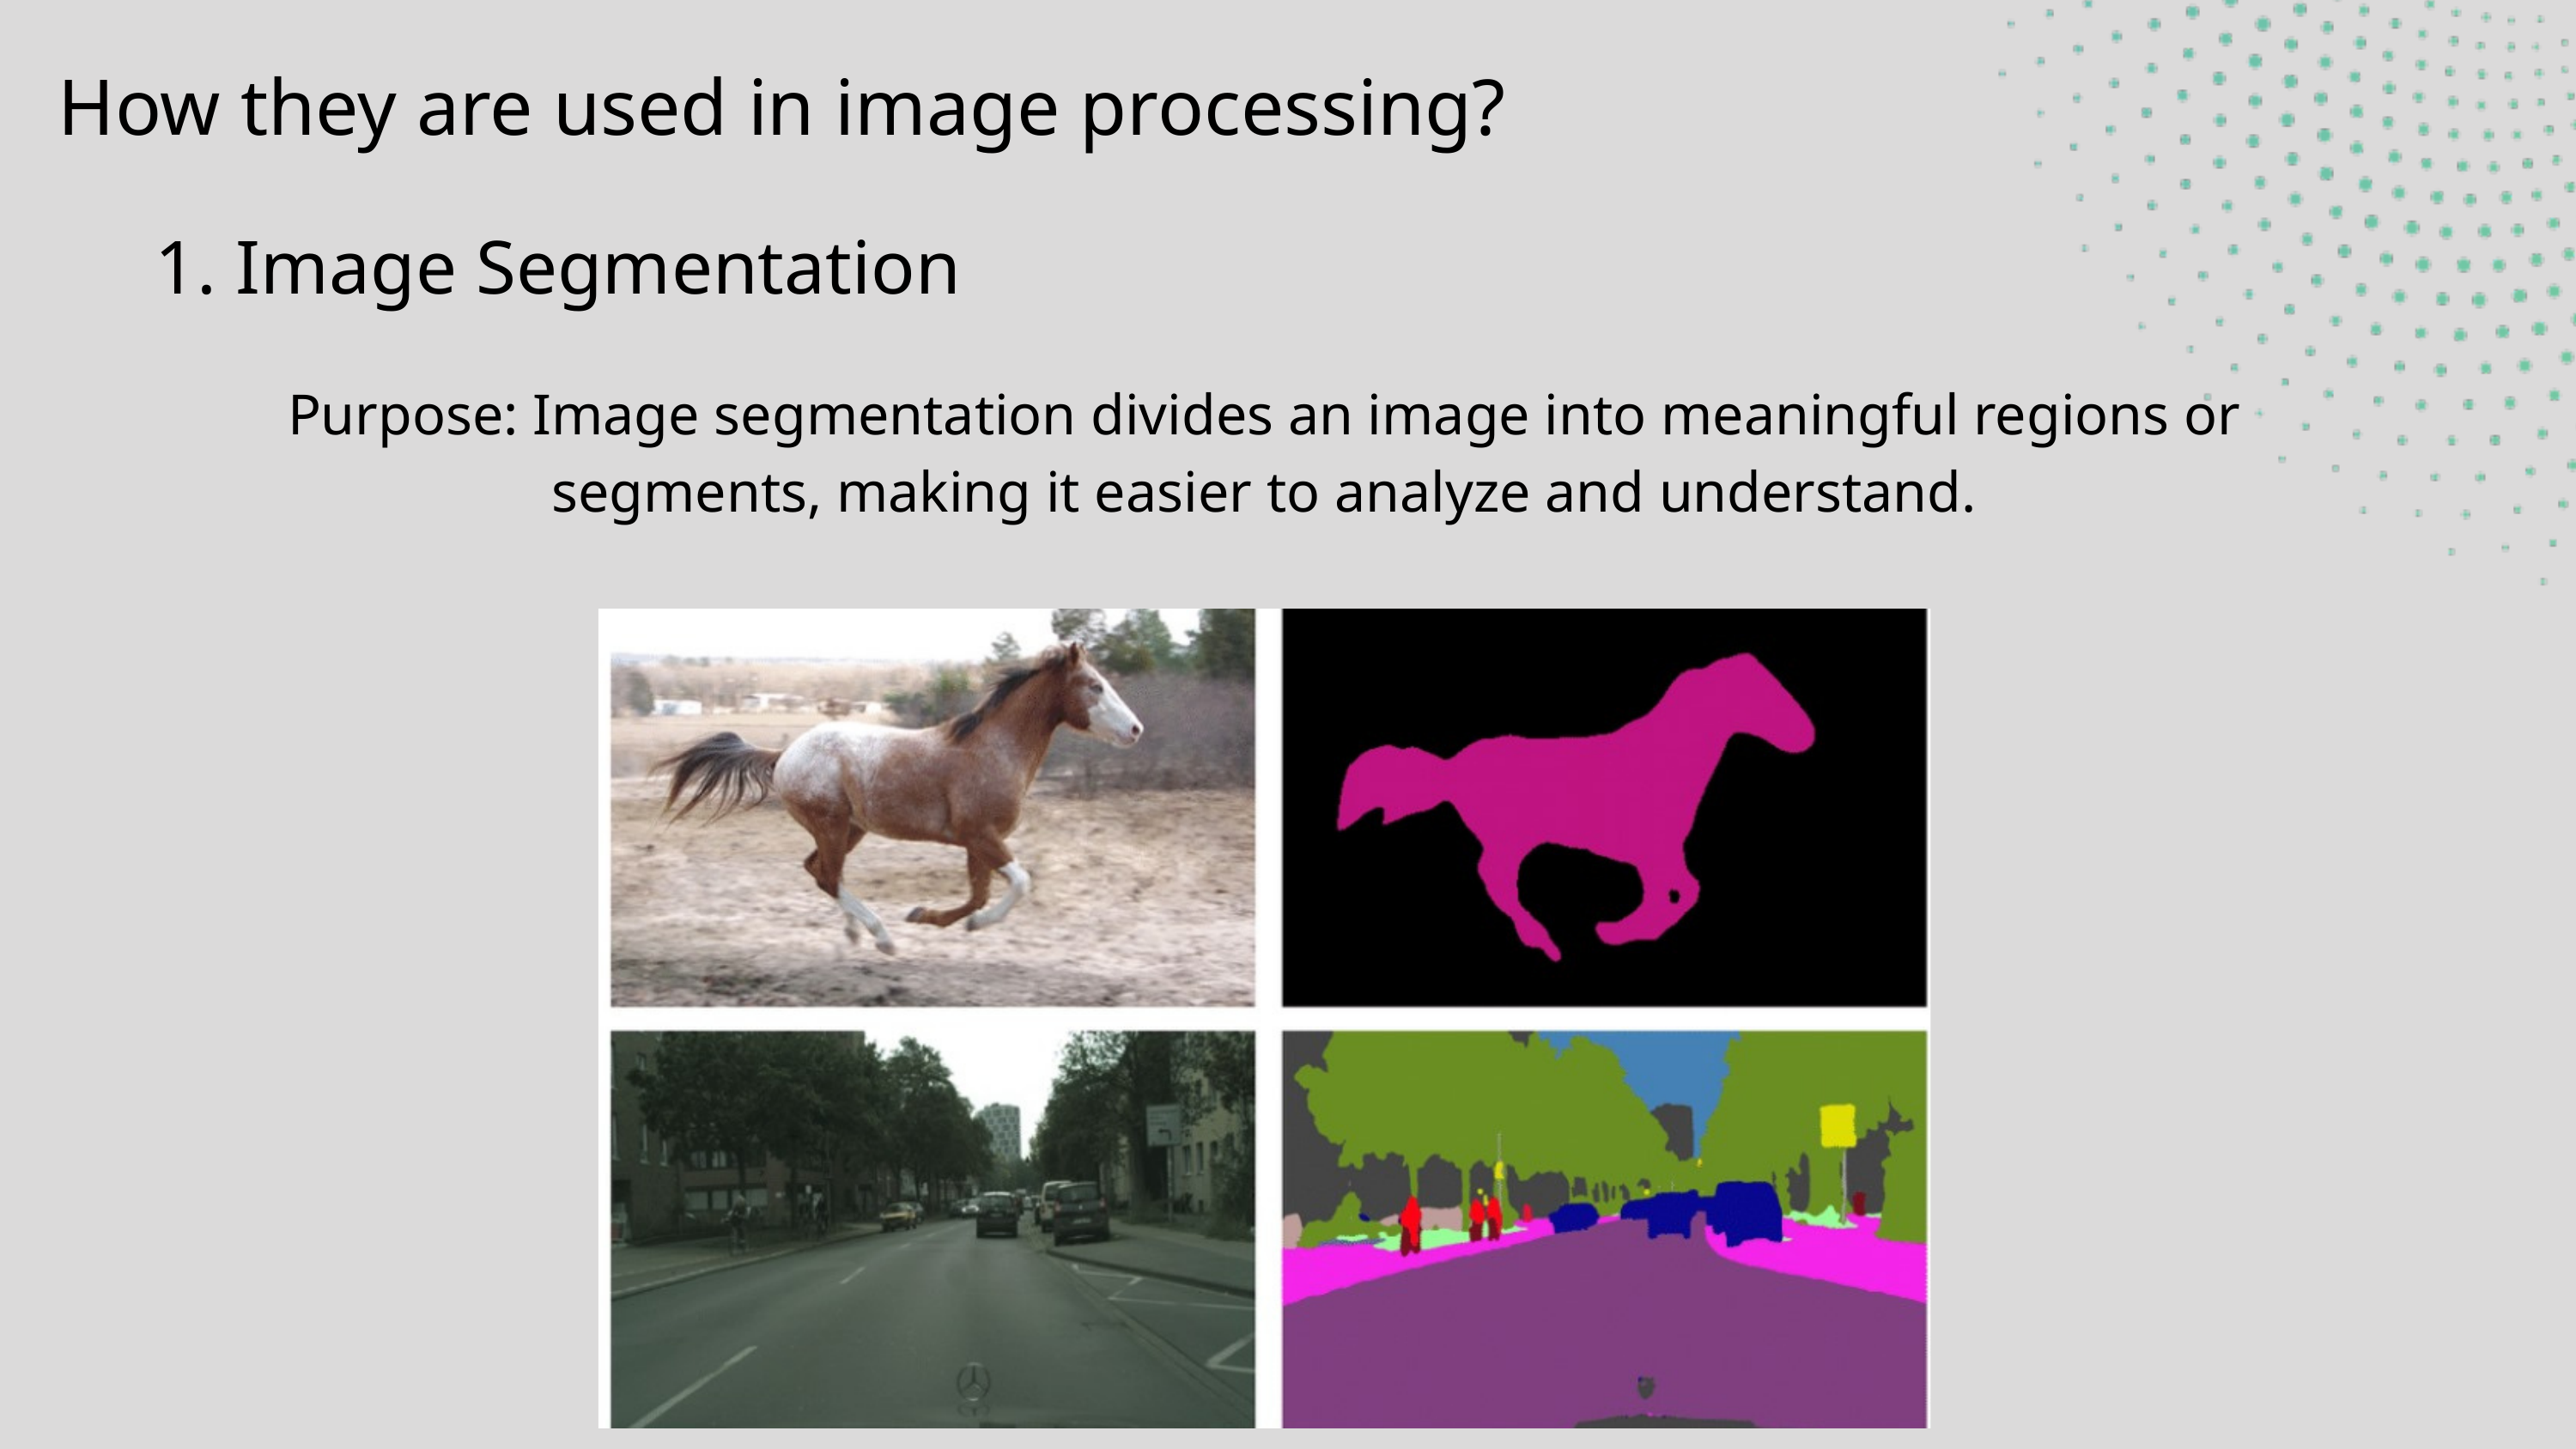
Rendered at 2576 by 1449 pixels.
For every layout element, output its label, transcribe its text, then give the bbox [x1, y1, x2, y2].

text_box 1. Image Segmentation [0, 206, 1265, 309]
text_box [598, 609, 1931, 1428]
text_box Purpose: Image segmentation divides an image into meaningful regions or segments, making it easier to analyze and understand. [189, 367, 2340, 601]
text_box How they are used in image processing? [0, 43, 1615, 151]
text_box [1965, 0, 2576, 609]
